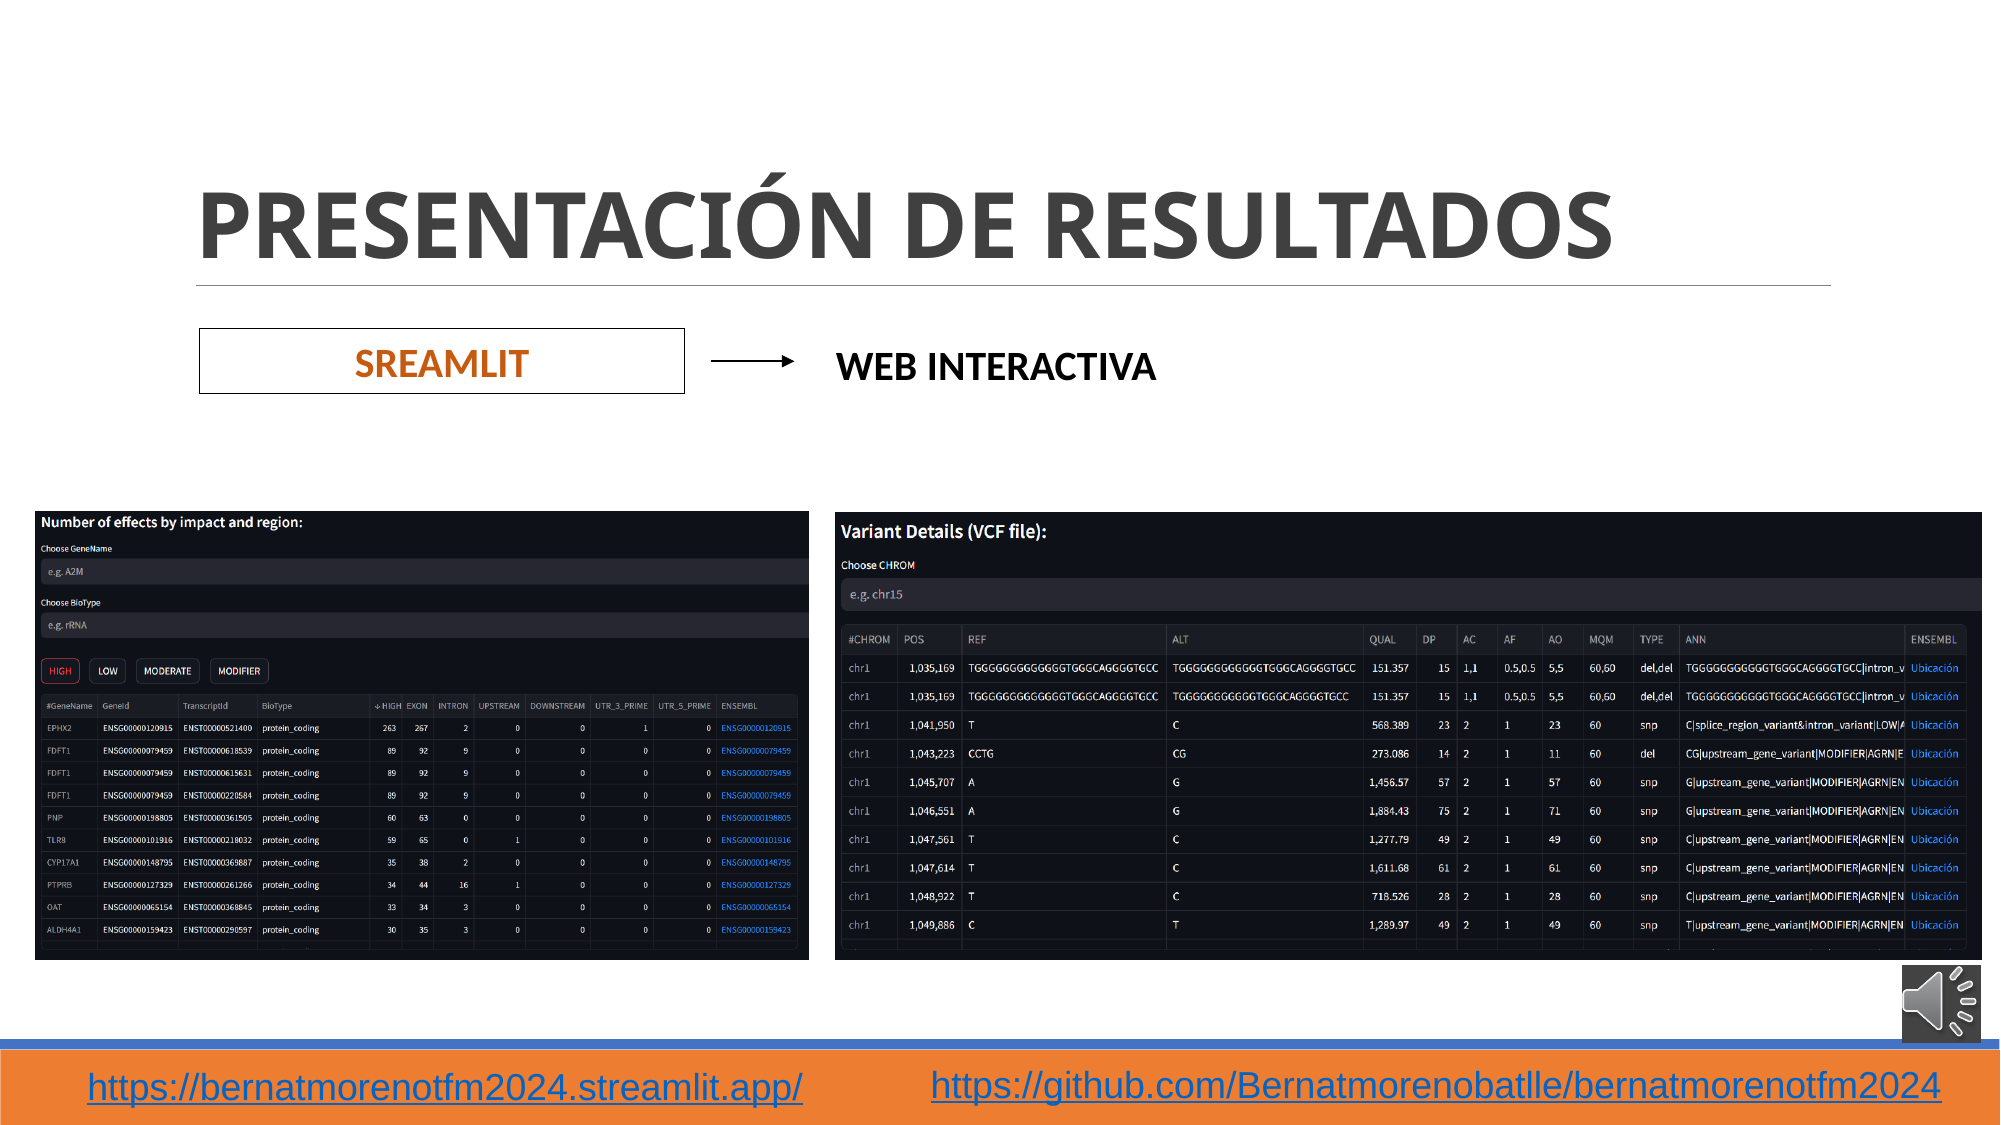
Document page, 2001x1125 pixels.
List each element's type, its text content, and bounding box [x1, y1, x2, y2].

text_box https://github.com/Bernatmorenobatlle/bernatmorenotfm2024 [915, 1054, 2000, 1114]
text_box WEB INTERACTIVA [820, 331, 1172, 396]
picture [835, 512, 1982, 960]
picture [34, 511, 810, 960]
picture [1900, 963, 1982, 1045]
text_box SREAMLIT [199, 328, 685, 394]
title PRESENTACIÓN DE RESULTADOS [180, 47, 1830, 285]
text_box https://bernatmorenotfm2024.streamlit.app/ [72, 1055, 977, 1116]
